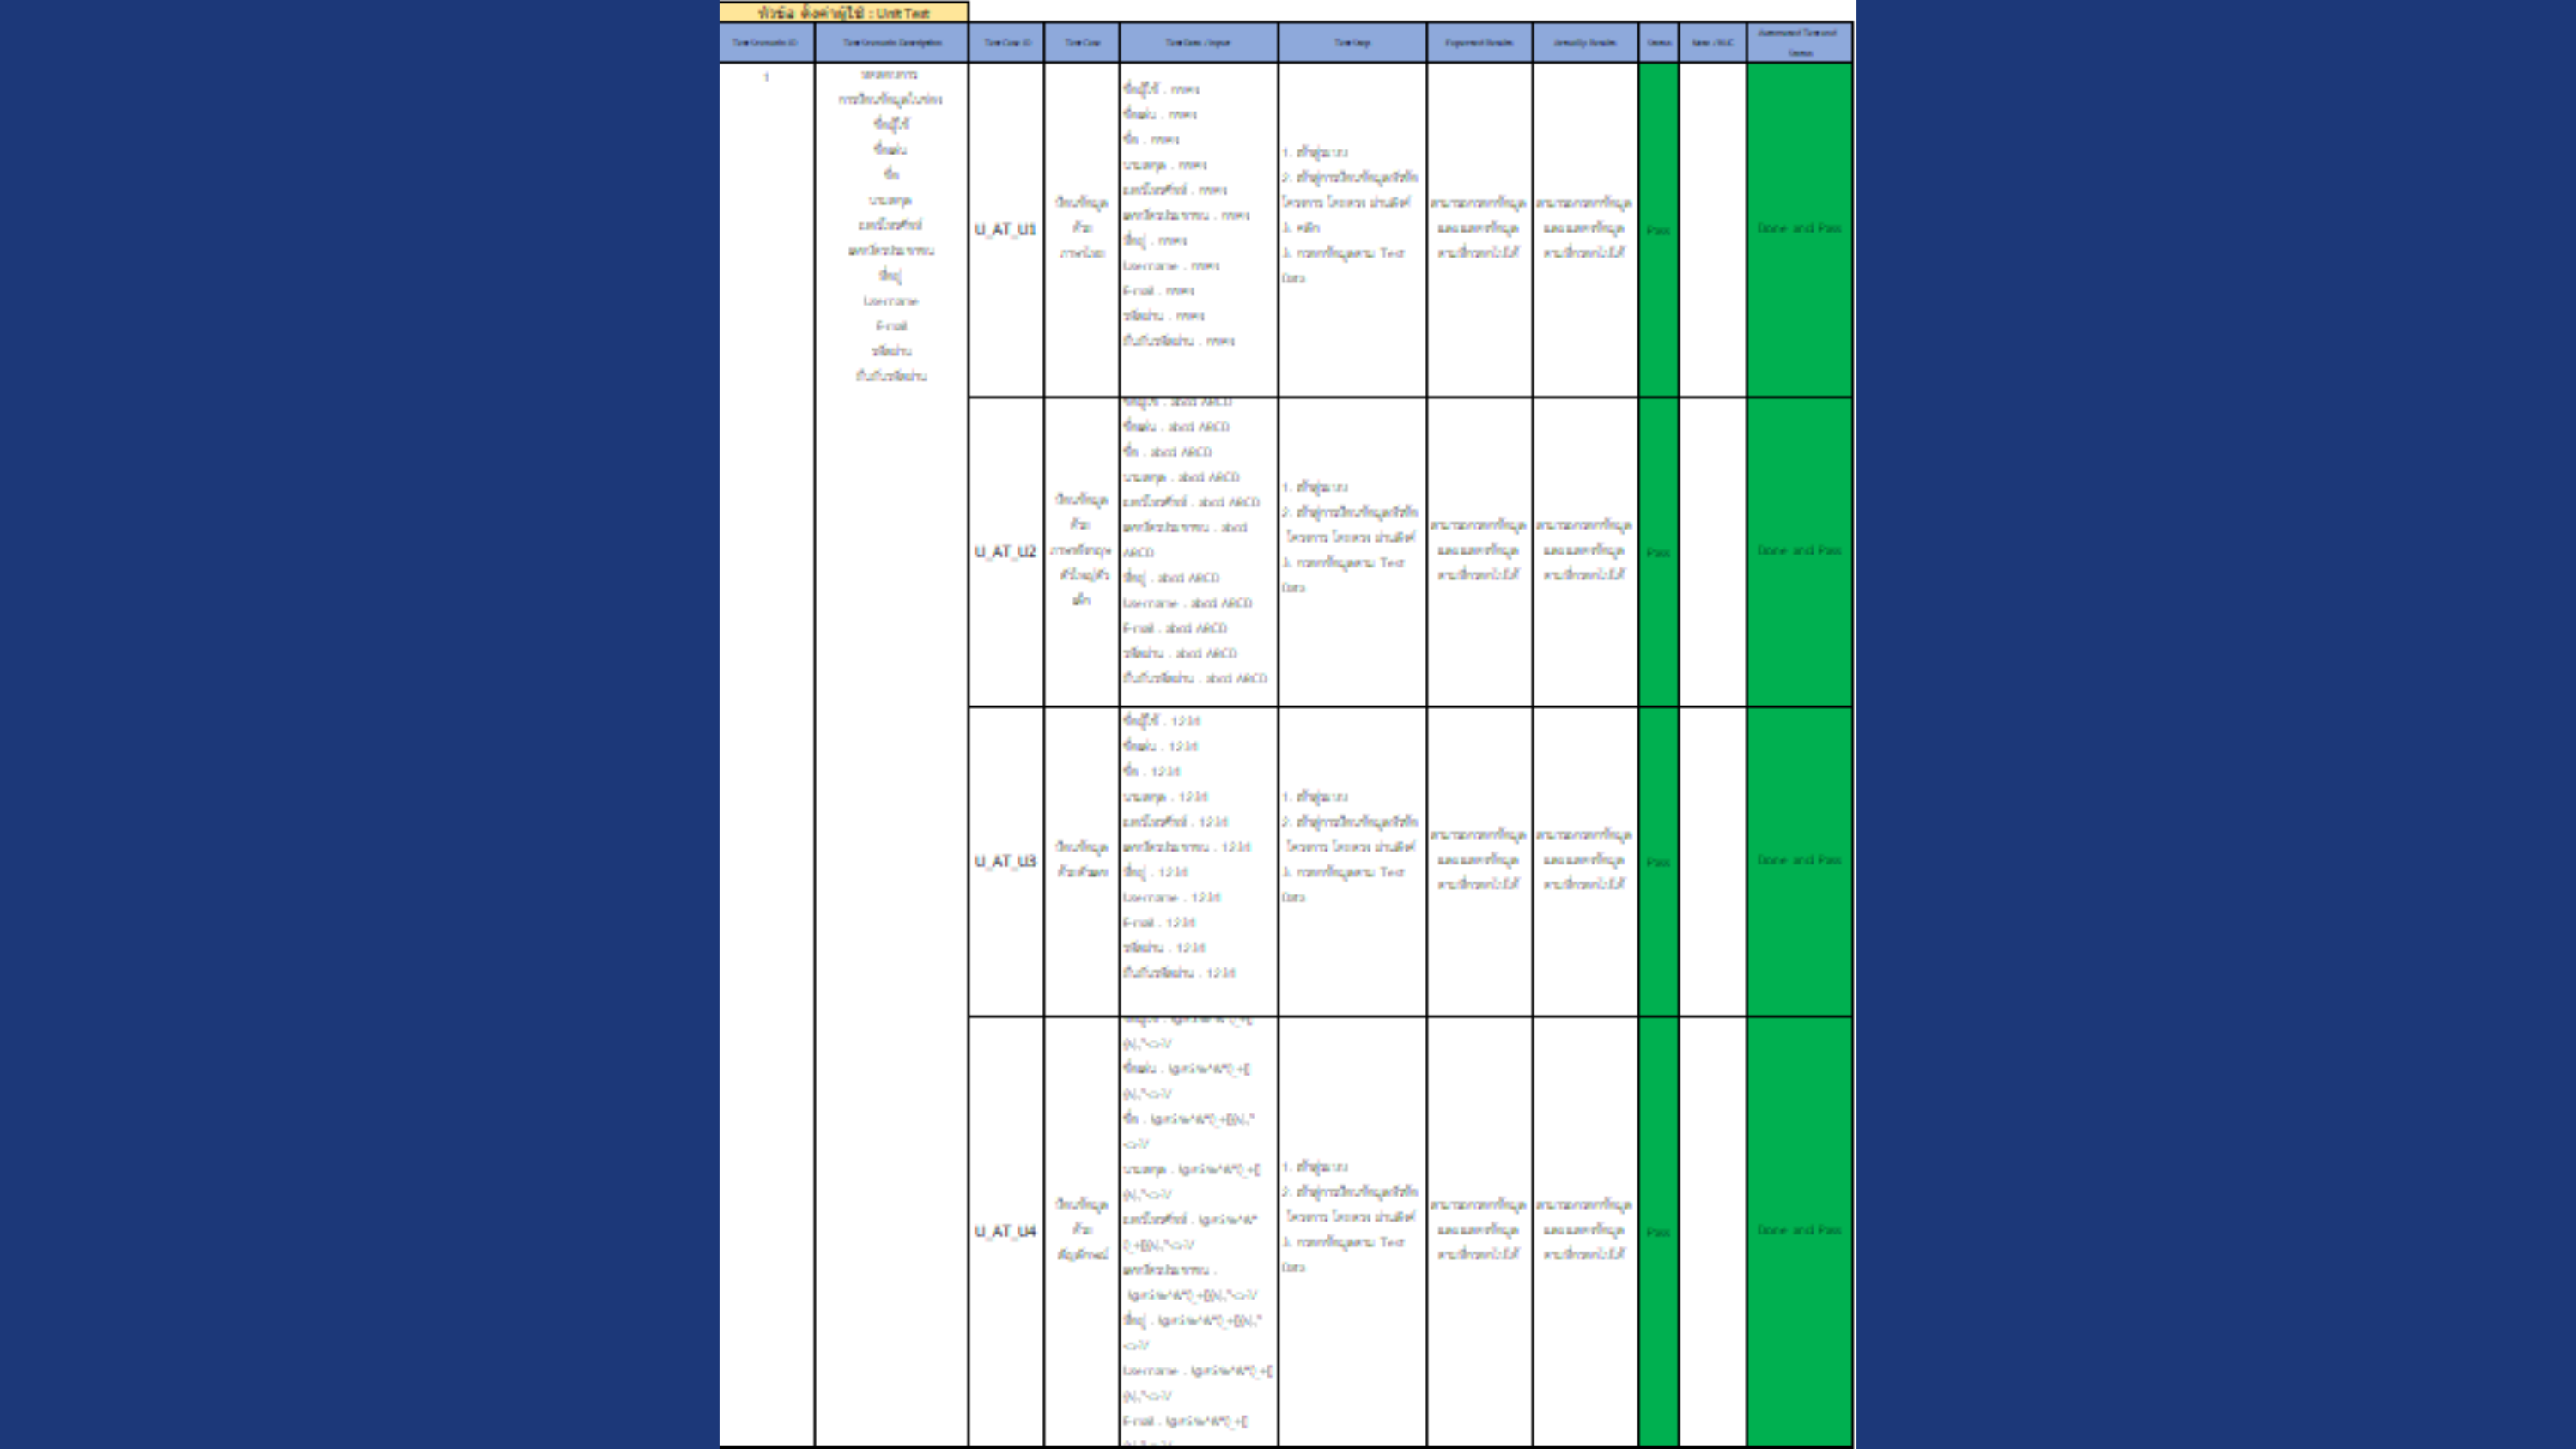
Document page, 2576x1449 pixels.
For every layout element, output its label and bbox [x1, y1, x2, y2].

text_box [0, 0, 2576, 1449]
